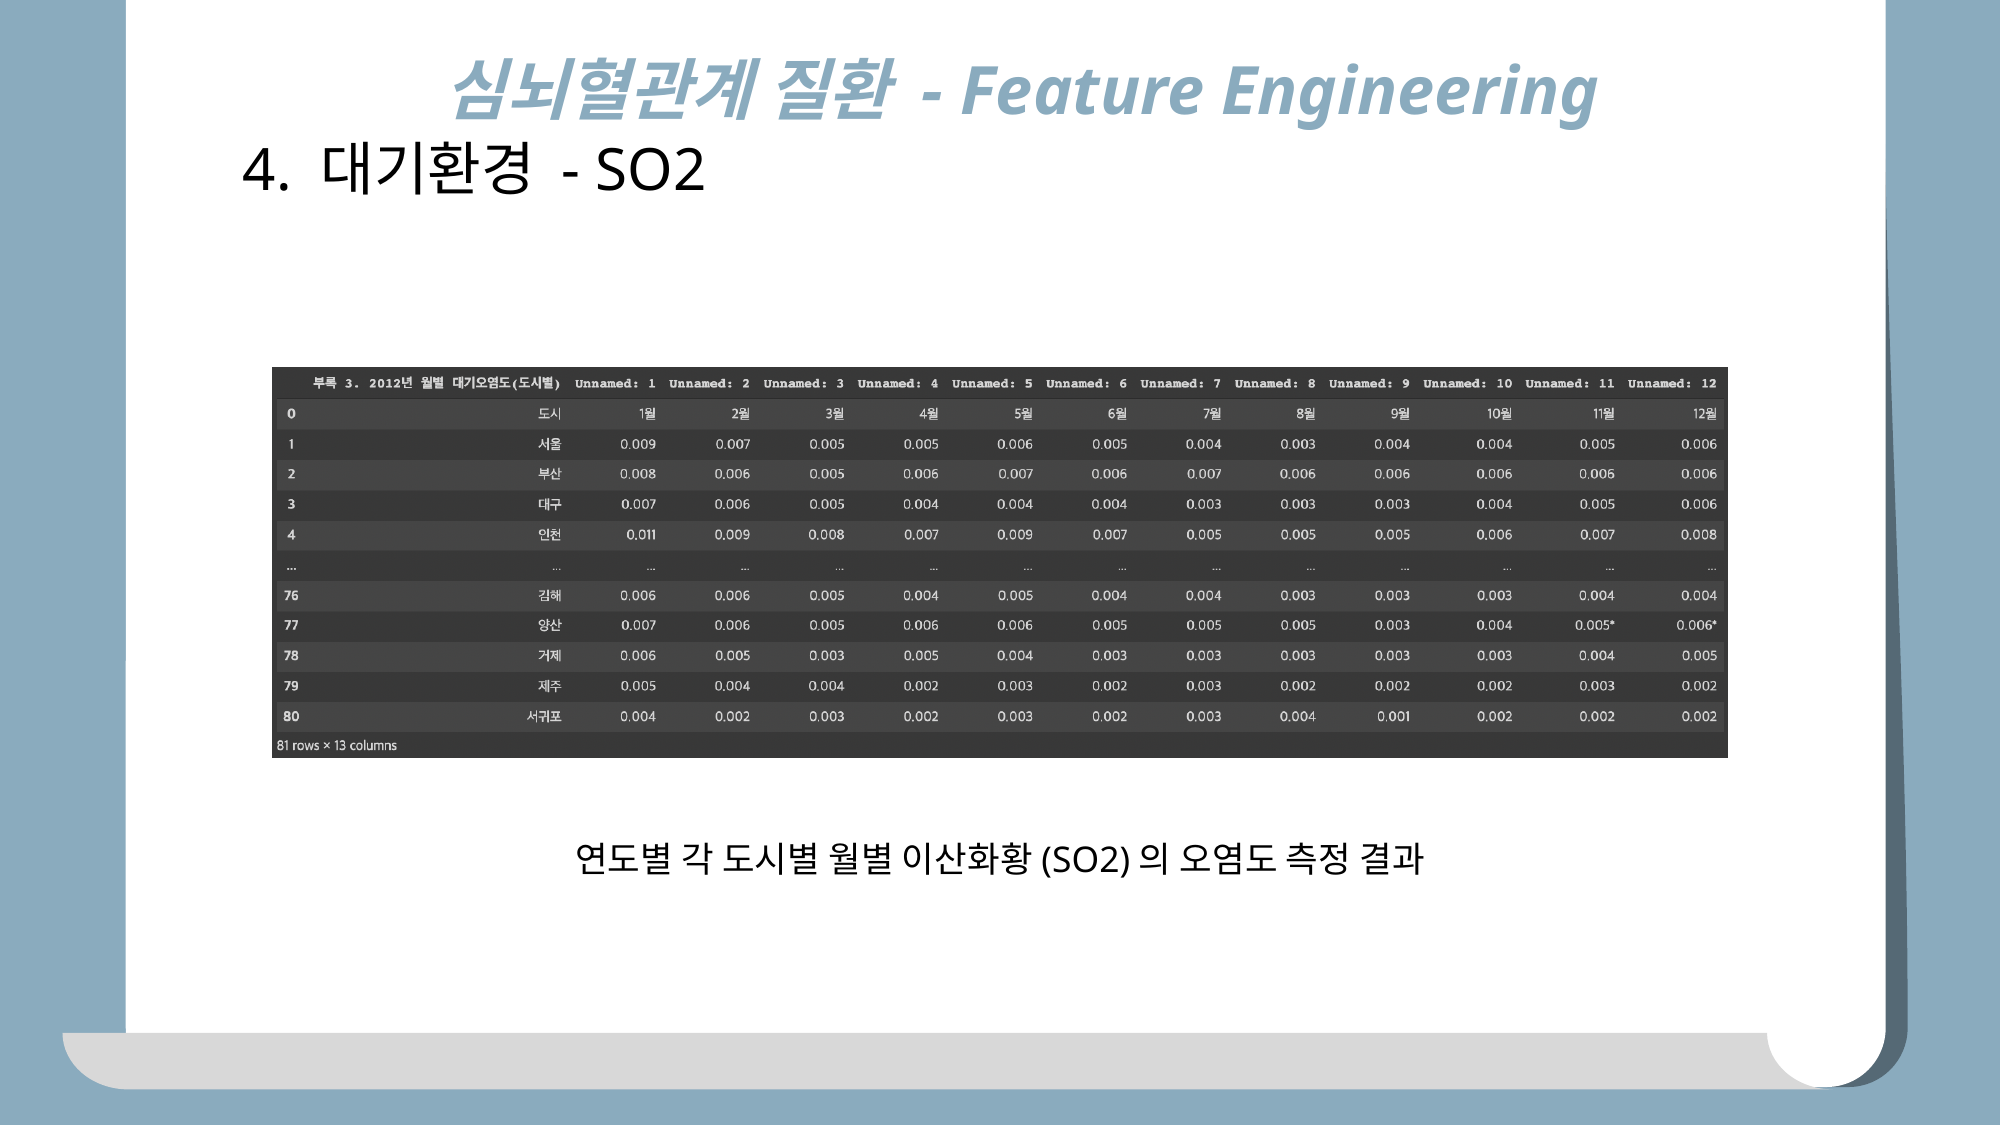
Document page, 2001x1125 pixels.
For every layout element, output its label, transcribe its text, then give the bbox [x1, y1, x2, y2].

text_box [1828, 196, 1908, 1088]
picture [272, 367, 1728, 758]
text_box 연도별 각 도시별 월별 이산화황(SO2)의 오염도 측정 결과 [538, 822, 1462, 895]
text_box 심뇌혈관계 질환 - Feature Engineering [368, 0, 1677, 121]
text_box [125, 0, 1886, 1088]
text_box [62, 1032, 1833, 1090]
text_box 4. 대기환경 - SO2 [227, 117, 778, 218]
